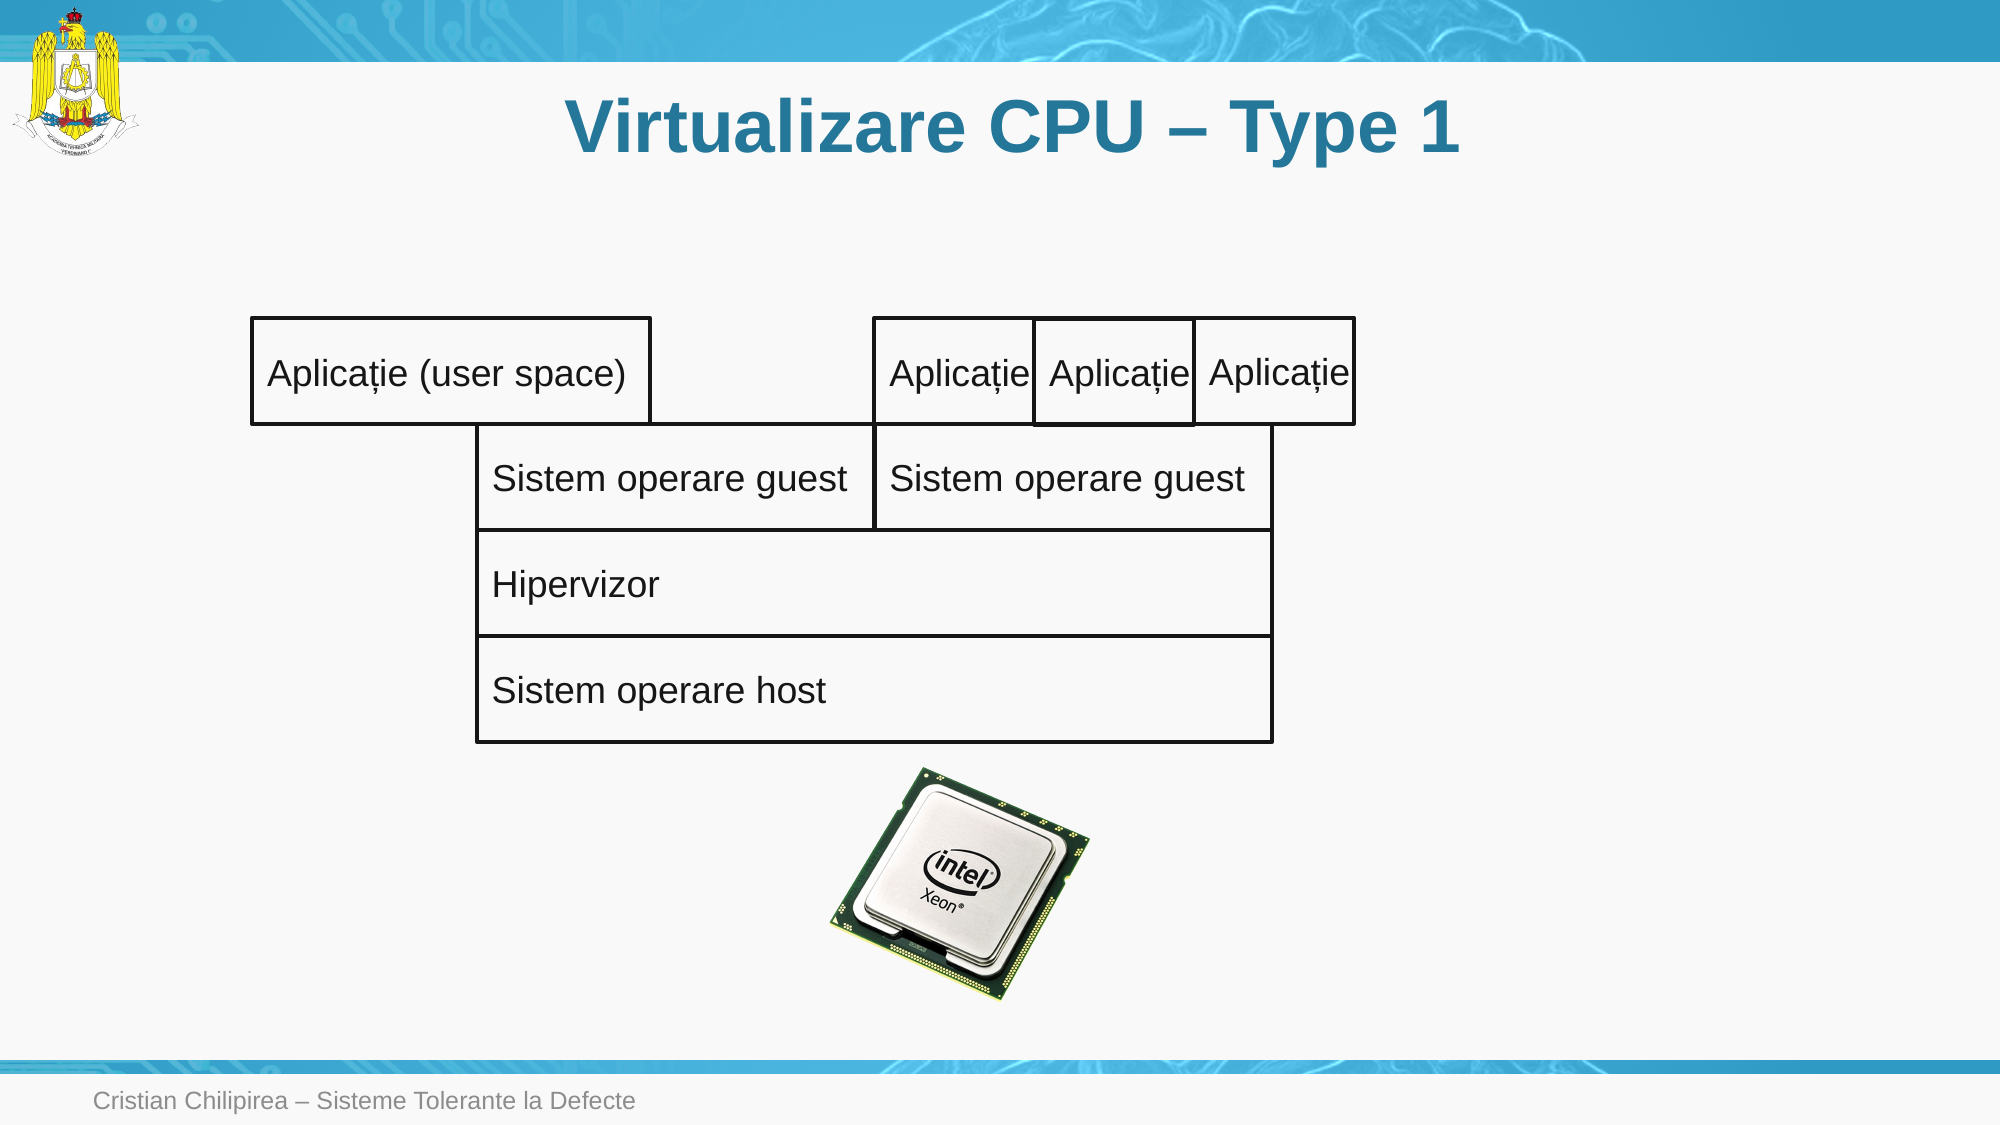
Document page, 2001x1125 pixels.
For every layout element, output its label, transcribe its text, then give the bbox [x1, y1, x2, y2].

text_box Aplicație [874, 317, 1035, 424]
text_box Hipervizor [476, 530, 1272, 636]
picture [0, 1060, 2000, 1074]
text_box Aplicație [1193, 317, 1354, 424]
title Virtualizare CPU – Type 1 [150, 76, 1876, 180]
text_box Aplicație [1034, 318, 1194, 425]
text_box Sistem operare host [476, 636, 1272, 742]
text_box Aplicație (user space) [252, 317, 650, 424]
picture [0, 0, 2000, 156]
text_box Sistem operare guest [874, 424, 1272, 530]
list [826, 763, 1092, 1006]
text_box Sistem operare guest [476, 423, 874, 530]
footer Cristian Chilipirea – Sisteme Tolerante la Defecte [77, 1073, 1338, 1125]
